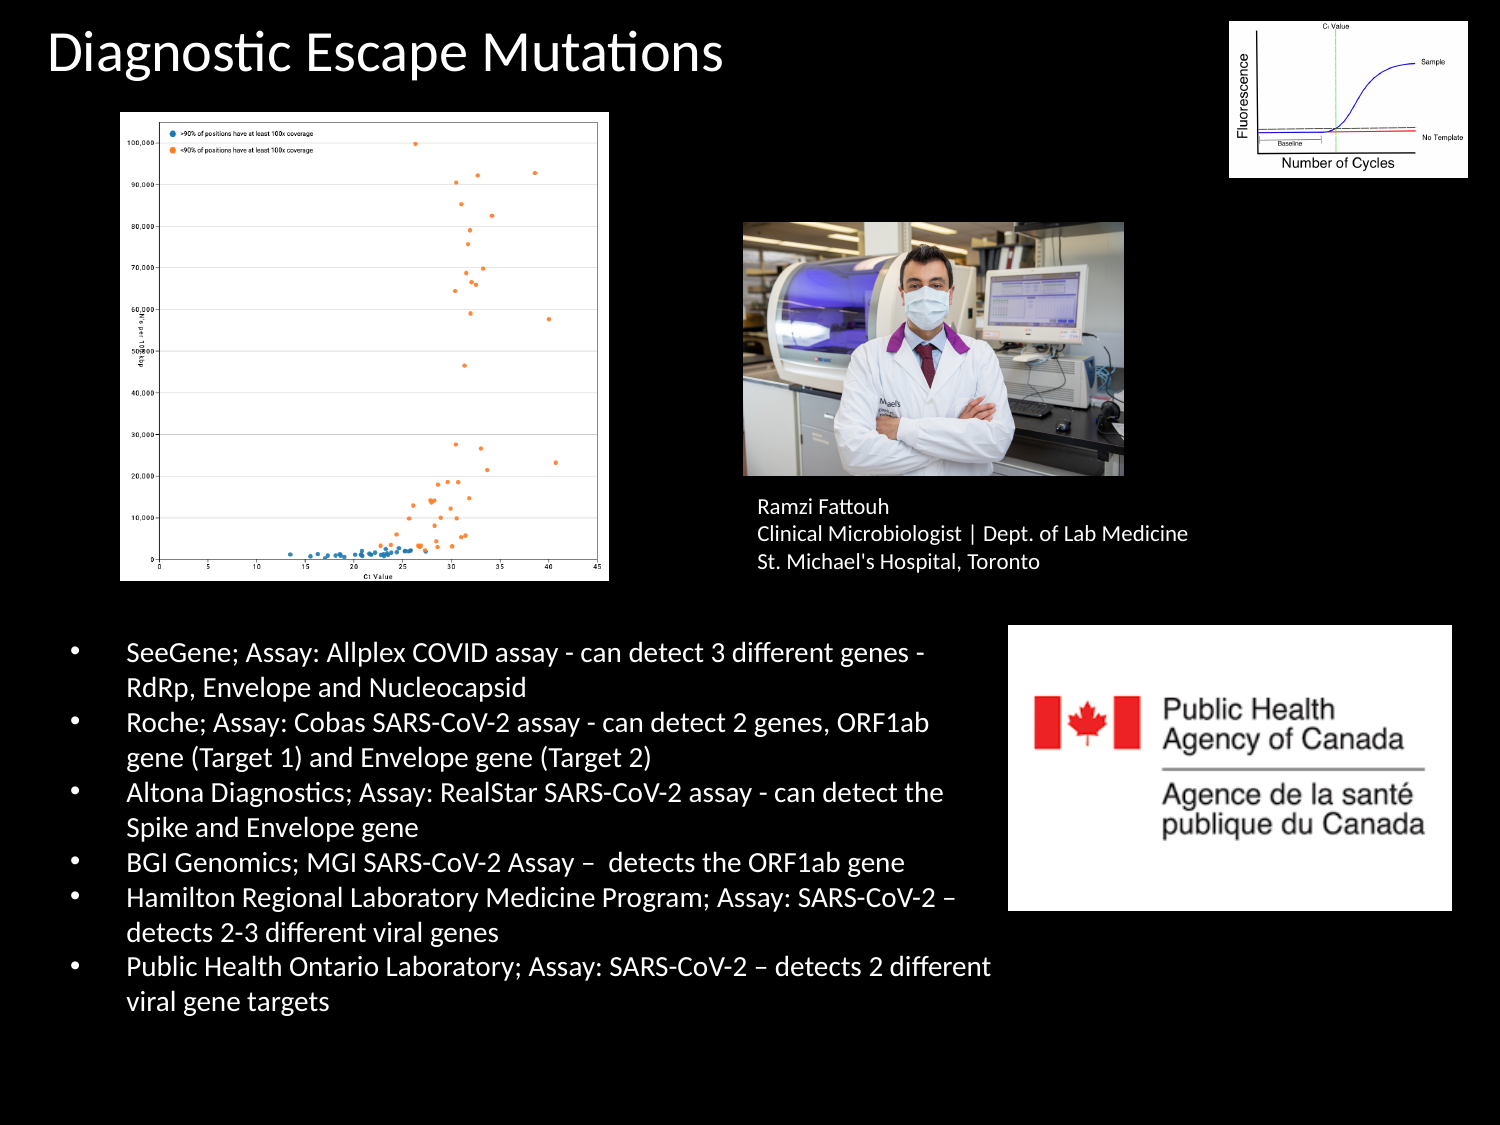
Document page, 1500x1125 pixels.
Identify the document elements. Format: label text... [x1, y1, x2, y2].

picture [1228, 21, 1469, 178]
text_box Diagnostic Escape Mutations [32, 5, 1195, 92]
picture [743, 222, 1124, 476]
picture [120, 112, 609, 581]
text_box SeeGene; Assay: Allplex COVID assay - can detect 3 different genes - RdRp, Envelope and Nucleocapsid Roche; Assay: Cobas SARS-CoV-2 assay - can detect 2 genes, ORF1ab gene (Target 1) and Envelope gene (Target 2) Altona Diagnostics; Assay: RealStar SARS-CoV-2 assay - can detect the Spike and Envelope gene BGI Genomics; MGI SARS-CoV-2 Assay – detects the ORF1ab gene Hamilton Regional Laboratory Medicine Program; Assay: SARS-CoV-2 – detects 2-3 different viral genes Public Health Ontario Laboratory; Assay: SARS-CoV-2 – detects 2 different viral gene targets [55, 625, 1009, 1012]
picture [1008, 625, 1453, 911]
text_box Ramzi Fattouh Clinical Microbiologist | Dept. of Lab Medicine St. Michael's Hospital, Toronto [742, 483, 1380, 556]
